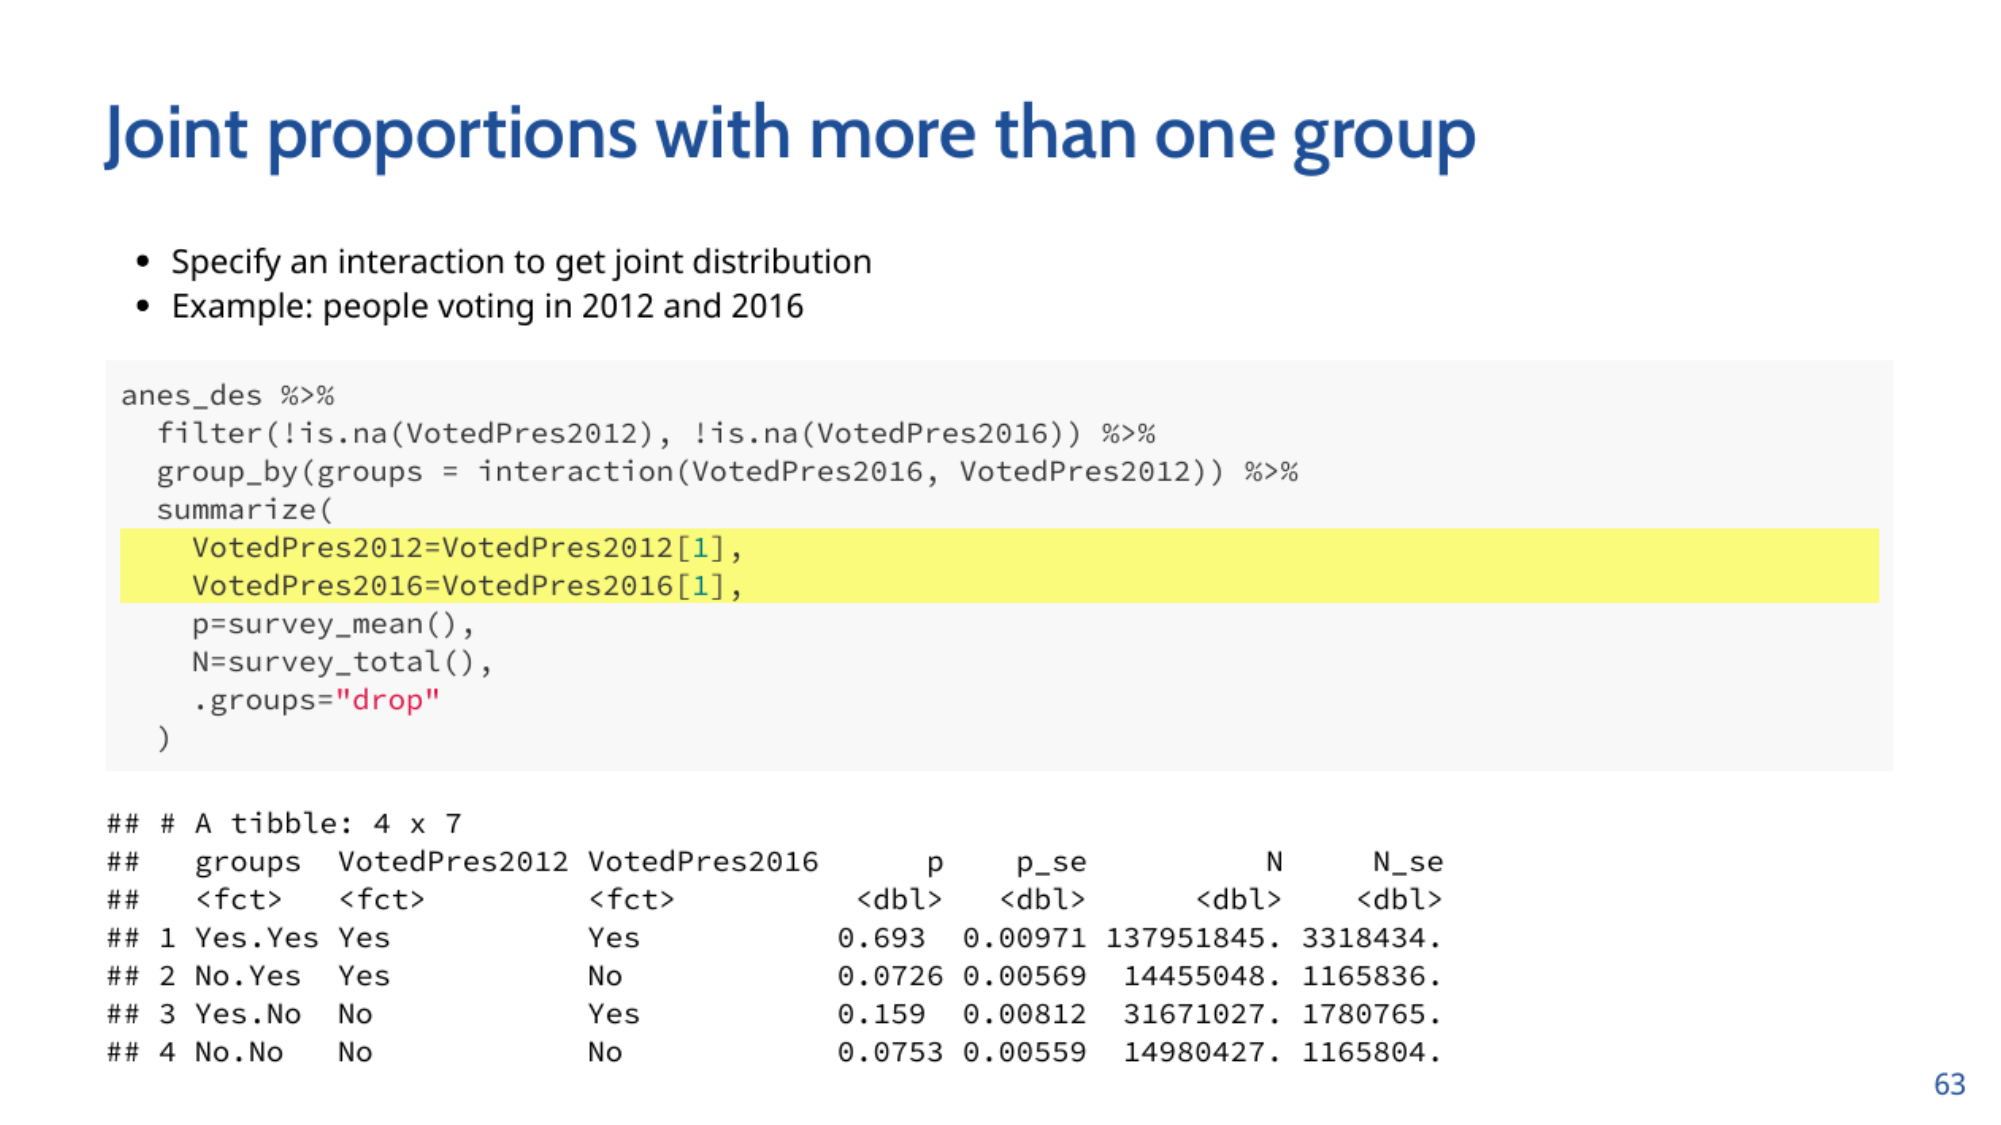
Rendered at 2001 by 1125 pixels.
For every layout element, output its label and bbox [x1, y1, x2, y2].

list [0, 0, 2000, 1125]
